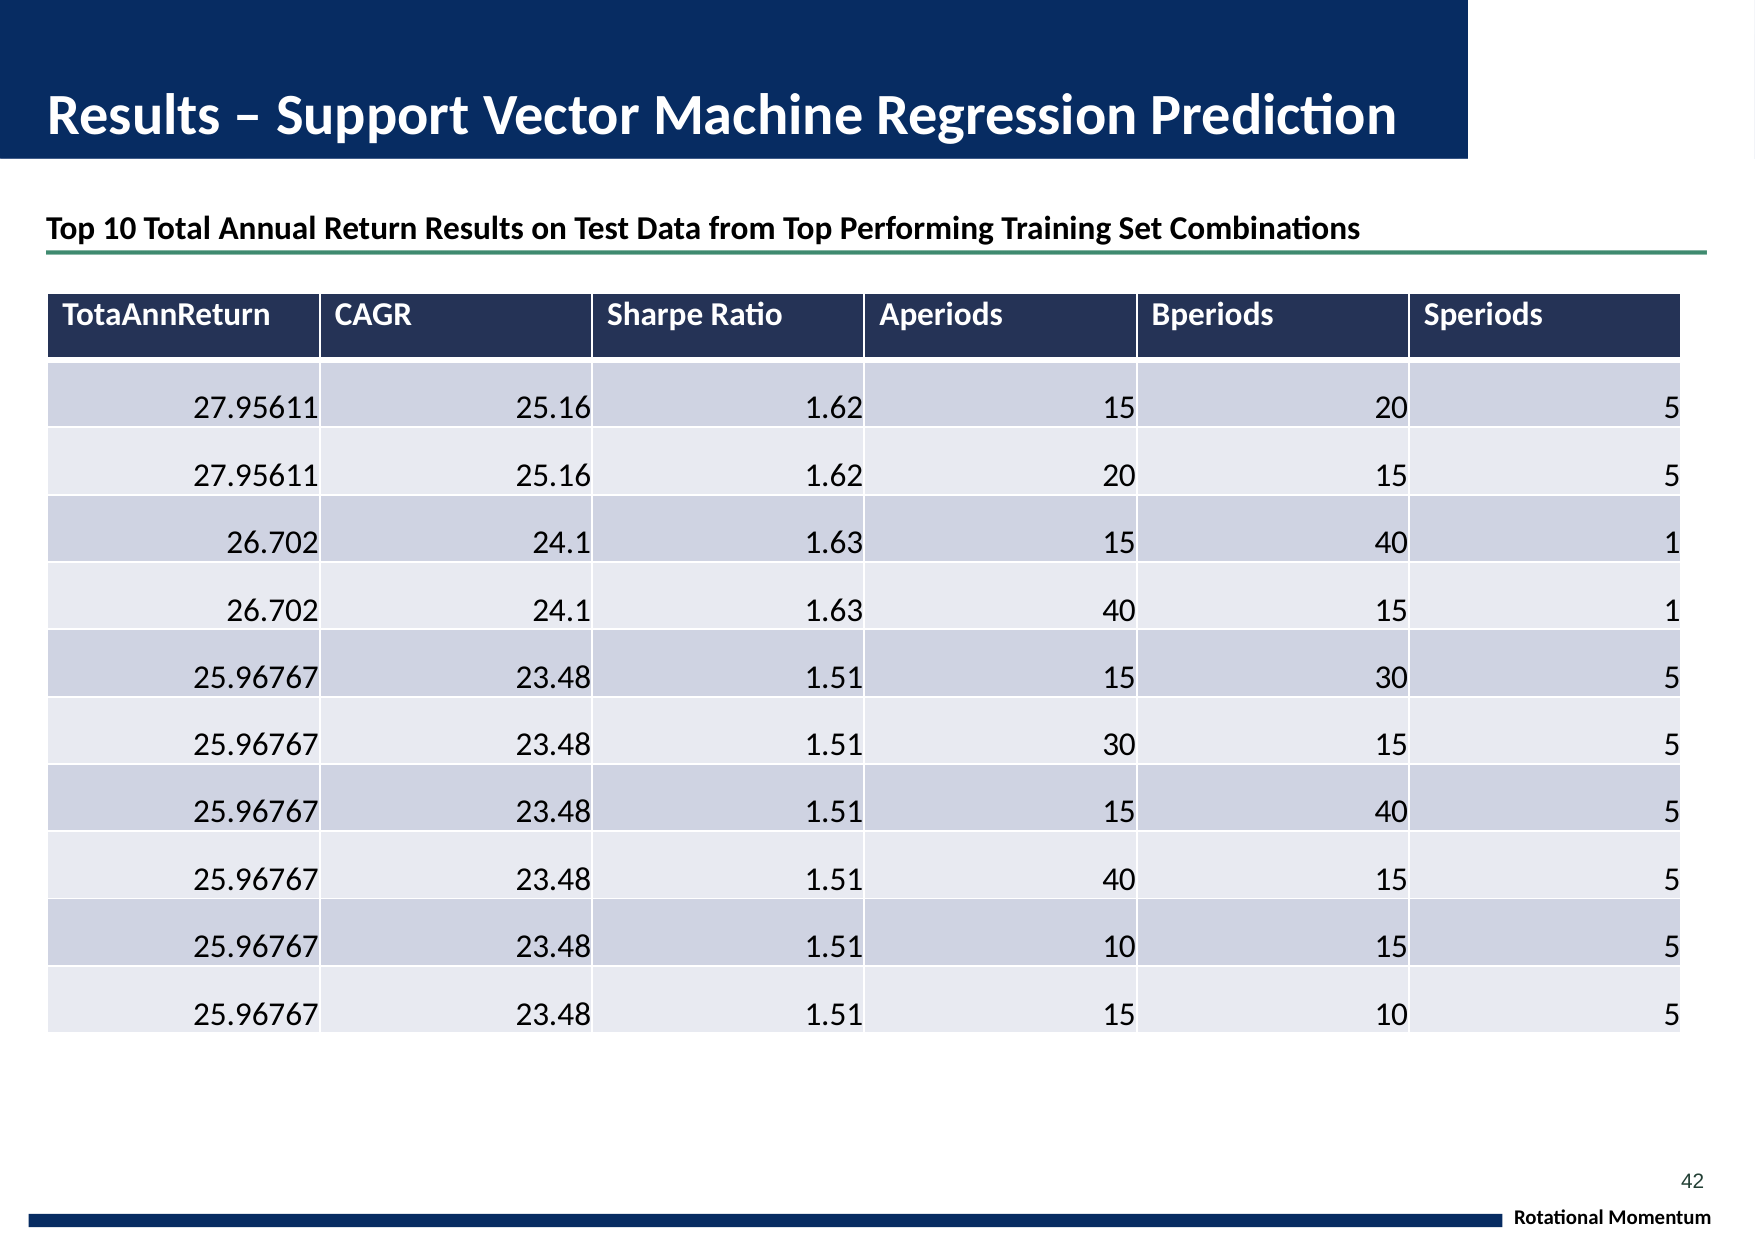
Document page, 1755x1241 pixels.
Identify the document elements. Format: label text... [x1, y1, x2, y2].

table_cell 24.1 [321, 496, 591, 561]
table_cell 23.48 [321, 630, 591, 696]
table_cell 1.51 [593, 765, 863, 830]
table_cell 5 [1410, 428, 1680, 494]
table_cell 20 [1138, 363, 1408, 426]
table_cell 25.16 [321, 428, 591, 494]
table_cell 1.63 [593, 563, 863, 628]
table_cell 1.51 [593, 967, 863, 1032]
table_cell 1.62 [593, 363, 863, 426]
table_cell 15 [1138, 698, 1408, 763]
table_cell 15 [865, 363, 1136, 426]
table_header CAGR [321, 294, 591, 357]
table_cell 15 [1138, 899, 1408, 965]
table_cell 10 [865, 899, 1136, 965]
table_cell 15 [865, 496, 1136, 561]
table_cell 15 [865, 765, 1136, 830]
table_cell 23.48 [321, 967, 591, 1032]
table_cell 5 [1410, 899, 1680, 965]
table_header Sharpe Ratio [593, 294, 863, 357]
table_cell 25.16 [321, 363, 591, 426]
table_cell 1 [1410, 563, 1680, 628]
table_cell 40 [865, 832, 1136, 898]
table_cell 30 [865, 698, 1136, 763]
table_cell 15 [1138, 428, 1408, 494]
table_cell 25.96767 [48, 899, 319, 965]
text_box Top 10 Total Annual Return Results on Test Data from Top Performing Training Set Combinations [46, 202, 1707, 251]
table_cell 5 [1410, 630, 1680, 696]
table_cell 5 [1410, 363, 1680, 426]
table_cell 5 [1410, 698, 1680, 763]
table_cell 24.1 [321, 563, 591, 628]
table_cell 26.702 [48, 496, 319, 561]
table_cell 1.51 [593, 698, 863, 763]
table_cell 23.48 [321, 698, 591, 763]
table_cell 25.96767 [48, 832, 319, 898]
table_cell 27.95611 [48, 428, 319, 494]
table_header Aperiods [865, 294, 1136, 357]
table_cell 27.95611 [48, 363, 319, 426]
table_cell 40 [1138, 765, 1408, 830]
table_cell 20 [865, 428, 1136, 494]
table_cell 15 [865, 630, 1136, 696]
table_cell 15 [1138, 832, 1408, 898]
table_cell 25.96767 [48, 630, 319, 696]
table_cell 1.62 [593, 428, 863, 494]
table_cell 1.51 [593, 832, 863, 898]
table_cell 1.51 [593, 630, 863, 696]
table_cell 5 [1410, 765, 1680, 830]
table_cell 40 [1138, 496, 1408, 561]
table_cell 15 [865, 967, 1136, 1032]
table_cell 23.48 [321, 832, 591, 898]
table_header Speriods [1410, 294, 1680, 357]
table_cell 15 [1138, 563, 1408, 628]
slide_number 42 [1681, 1167, 1707, 1193]
table_cell 25.96767 [48, 967, 319, 1032]
table_cell 23.48 [321, 899, 591, 965]
table_cell 40 [865, 563, 1136, 628]
table_cell 25.96767 [48, 765, 319, 830]
title Results – Support Vector Machine Regression Prediction [47, 75, 1471, 147]
table_cell 5 [1410, 832, 1680, 898]
table_cell 23.48 [321, 765, 591, 830]
table_header Bperiods [1138, 294, 1408, 357]
table_header TotaAnnReturn [48, 294, 319, 357]
table_cell 5 [1410, 967, 1680, 1032]
table_cell 25.96767 [48, 698, 319, 763]
table_cell 30 [1138, 630, 1408, 696]
table_cell 1.51 [593, 899, 863, 965]
table_cell 1.63 [593, 496, 863, 561]
table_cell 1 [1410, 496, 1680, 561]
table_cell 26.702 [48, 563, 319, 628]
table_cell 10 [1138, 967, 1408, 1032]
